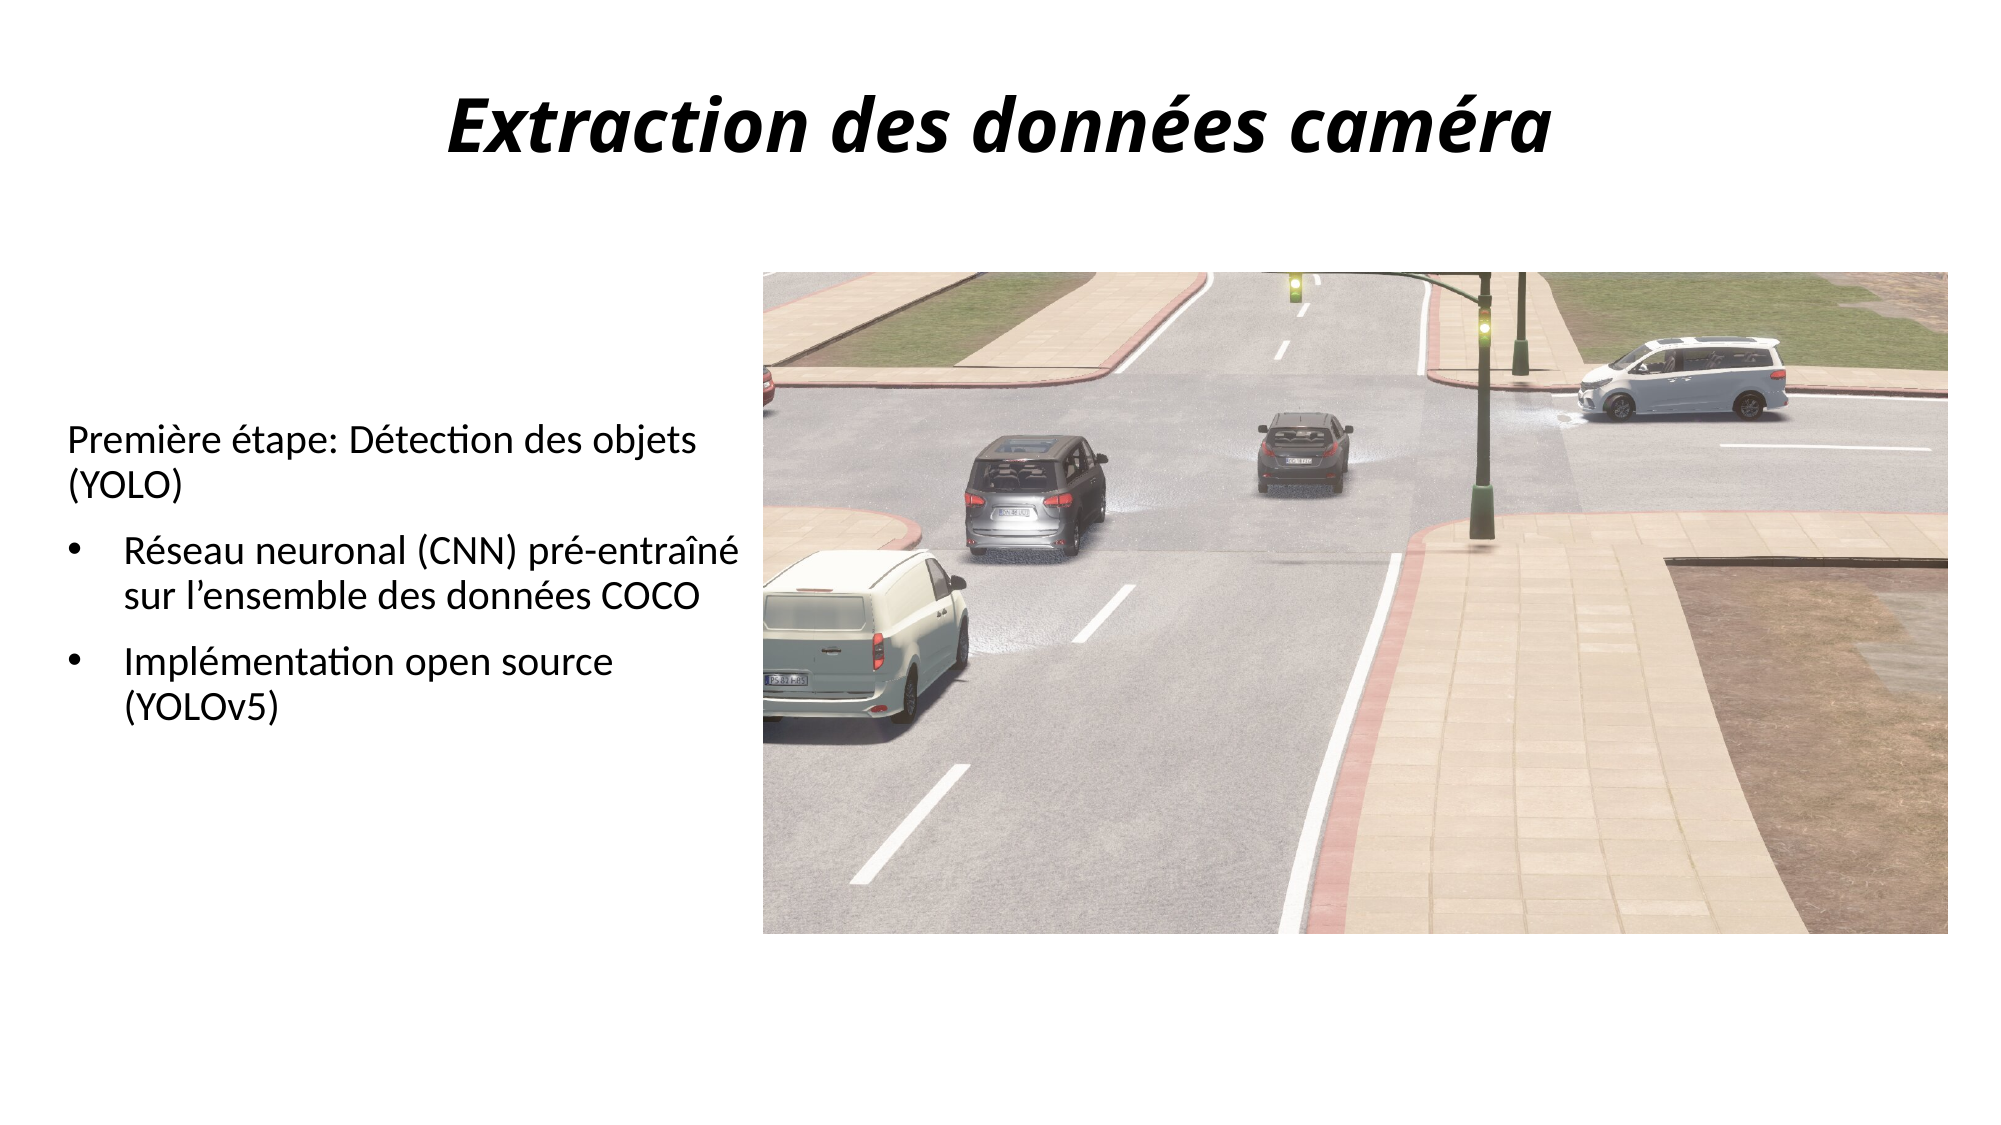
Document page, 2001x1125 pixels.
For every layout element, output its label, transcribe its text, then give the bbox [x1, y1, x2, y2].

picture [763, 272, 1948, 934]
text_box Première étape: Détection des objets (YOLO) Réseau neuronal (CNN) pré-entraîné sur l’ensemble des données COCO Implémentation open source (YOLOv5) [52, 309, 758, 829]
text_box Extraction des données caméra [431, 69, 1853, 220]
